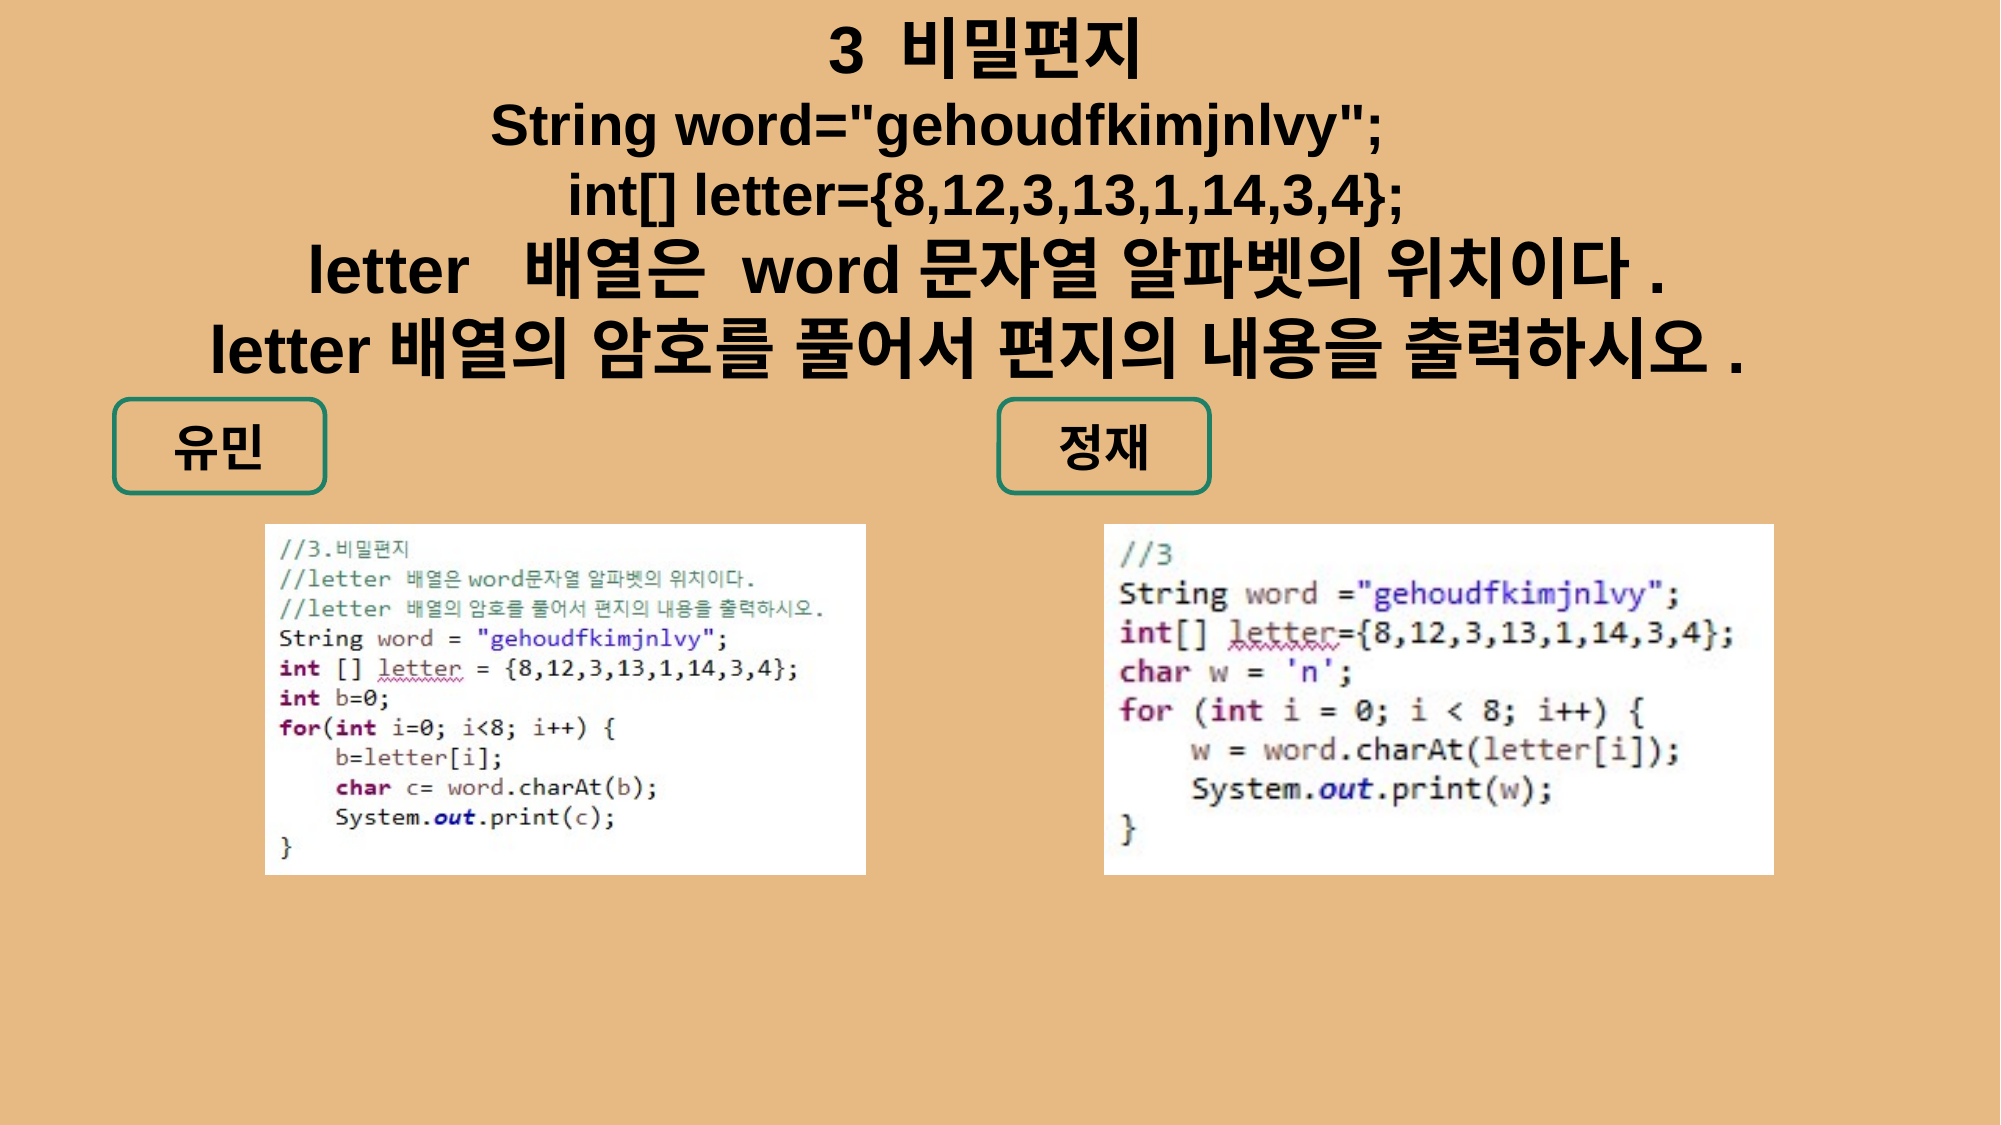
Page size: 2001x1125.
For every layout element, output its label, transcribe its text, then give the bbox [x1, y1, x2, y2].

picture [265, 524, 866, 875]
picture [1104, 524, 1774, 875]
text_box 정재 [997, 398, 1211, 494]
text_box 유민 [113, 398, 327, 494]
text_box 3 비밀편지 String word="gehoudfkimjnlvy"; int[] letter={8,12,3,13,1,14,3,4}; letter 배열은 word문자열 알파벳의 위치이다. letter배열의 암호를 풀어서 편지의 내용을 출력하시오. [0, 0, 2000, 395]
